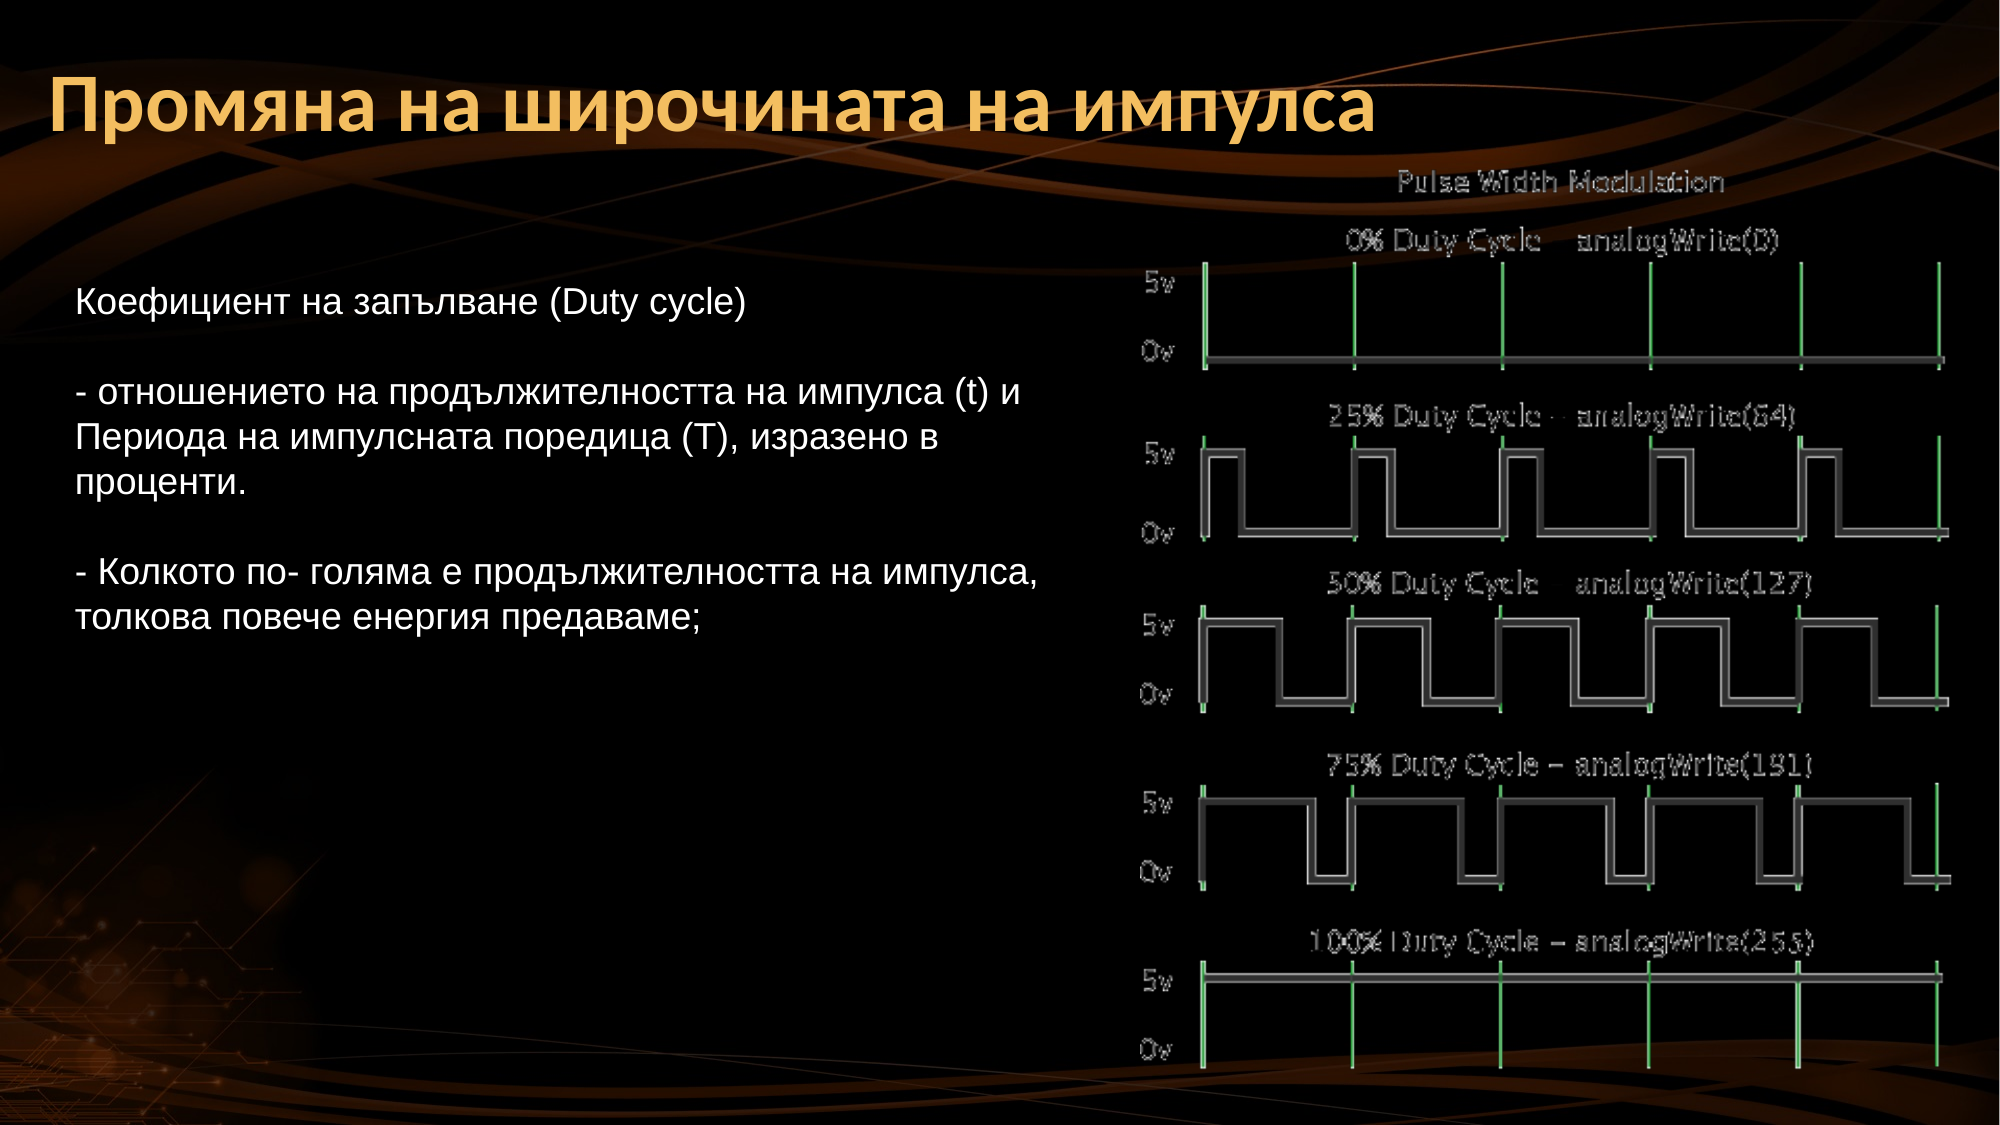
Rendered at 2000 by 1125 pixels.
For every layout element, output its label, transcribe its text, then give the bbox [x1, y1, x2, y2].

text_box Коефициент на запълване (Duty cycle) - отношението на продължителността на импулса (t) и Периода на импулсната поредица (T), изразено в проценти. - Колкото по- голяма е продължителността на импулса, толкова повече енергия предаваме; [59, 269, 1095, 735]
text_box Промяна на широчината на импулса [30, 6, 1602, 189]
picture [0, 0, 2000, 1125]
text_box [16, 201, 1134, 1063]
